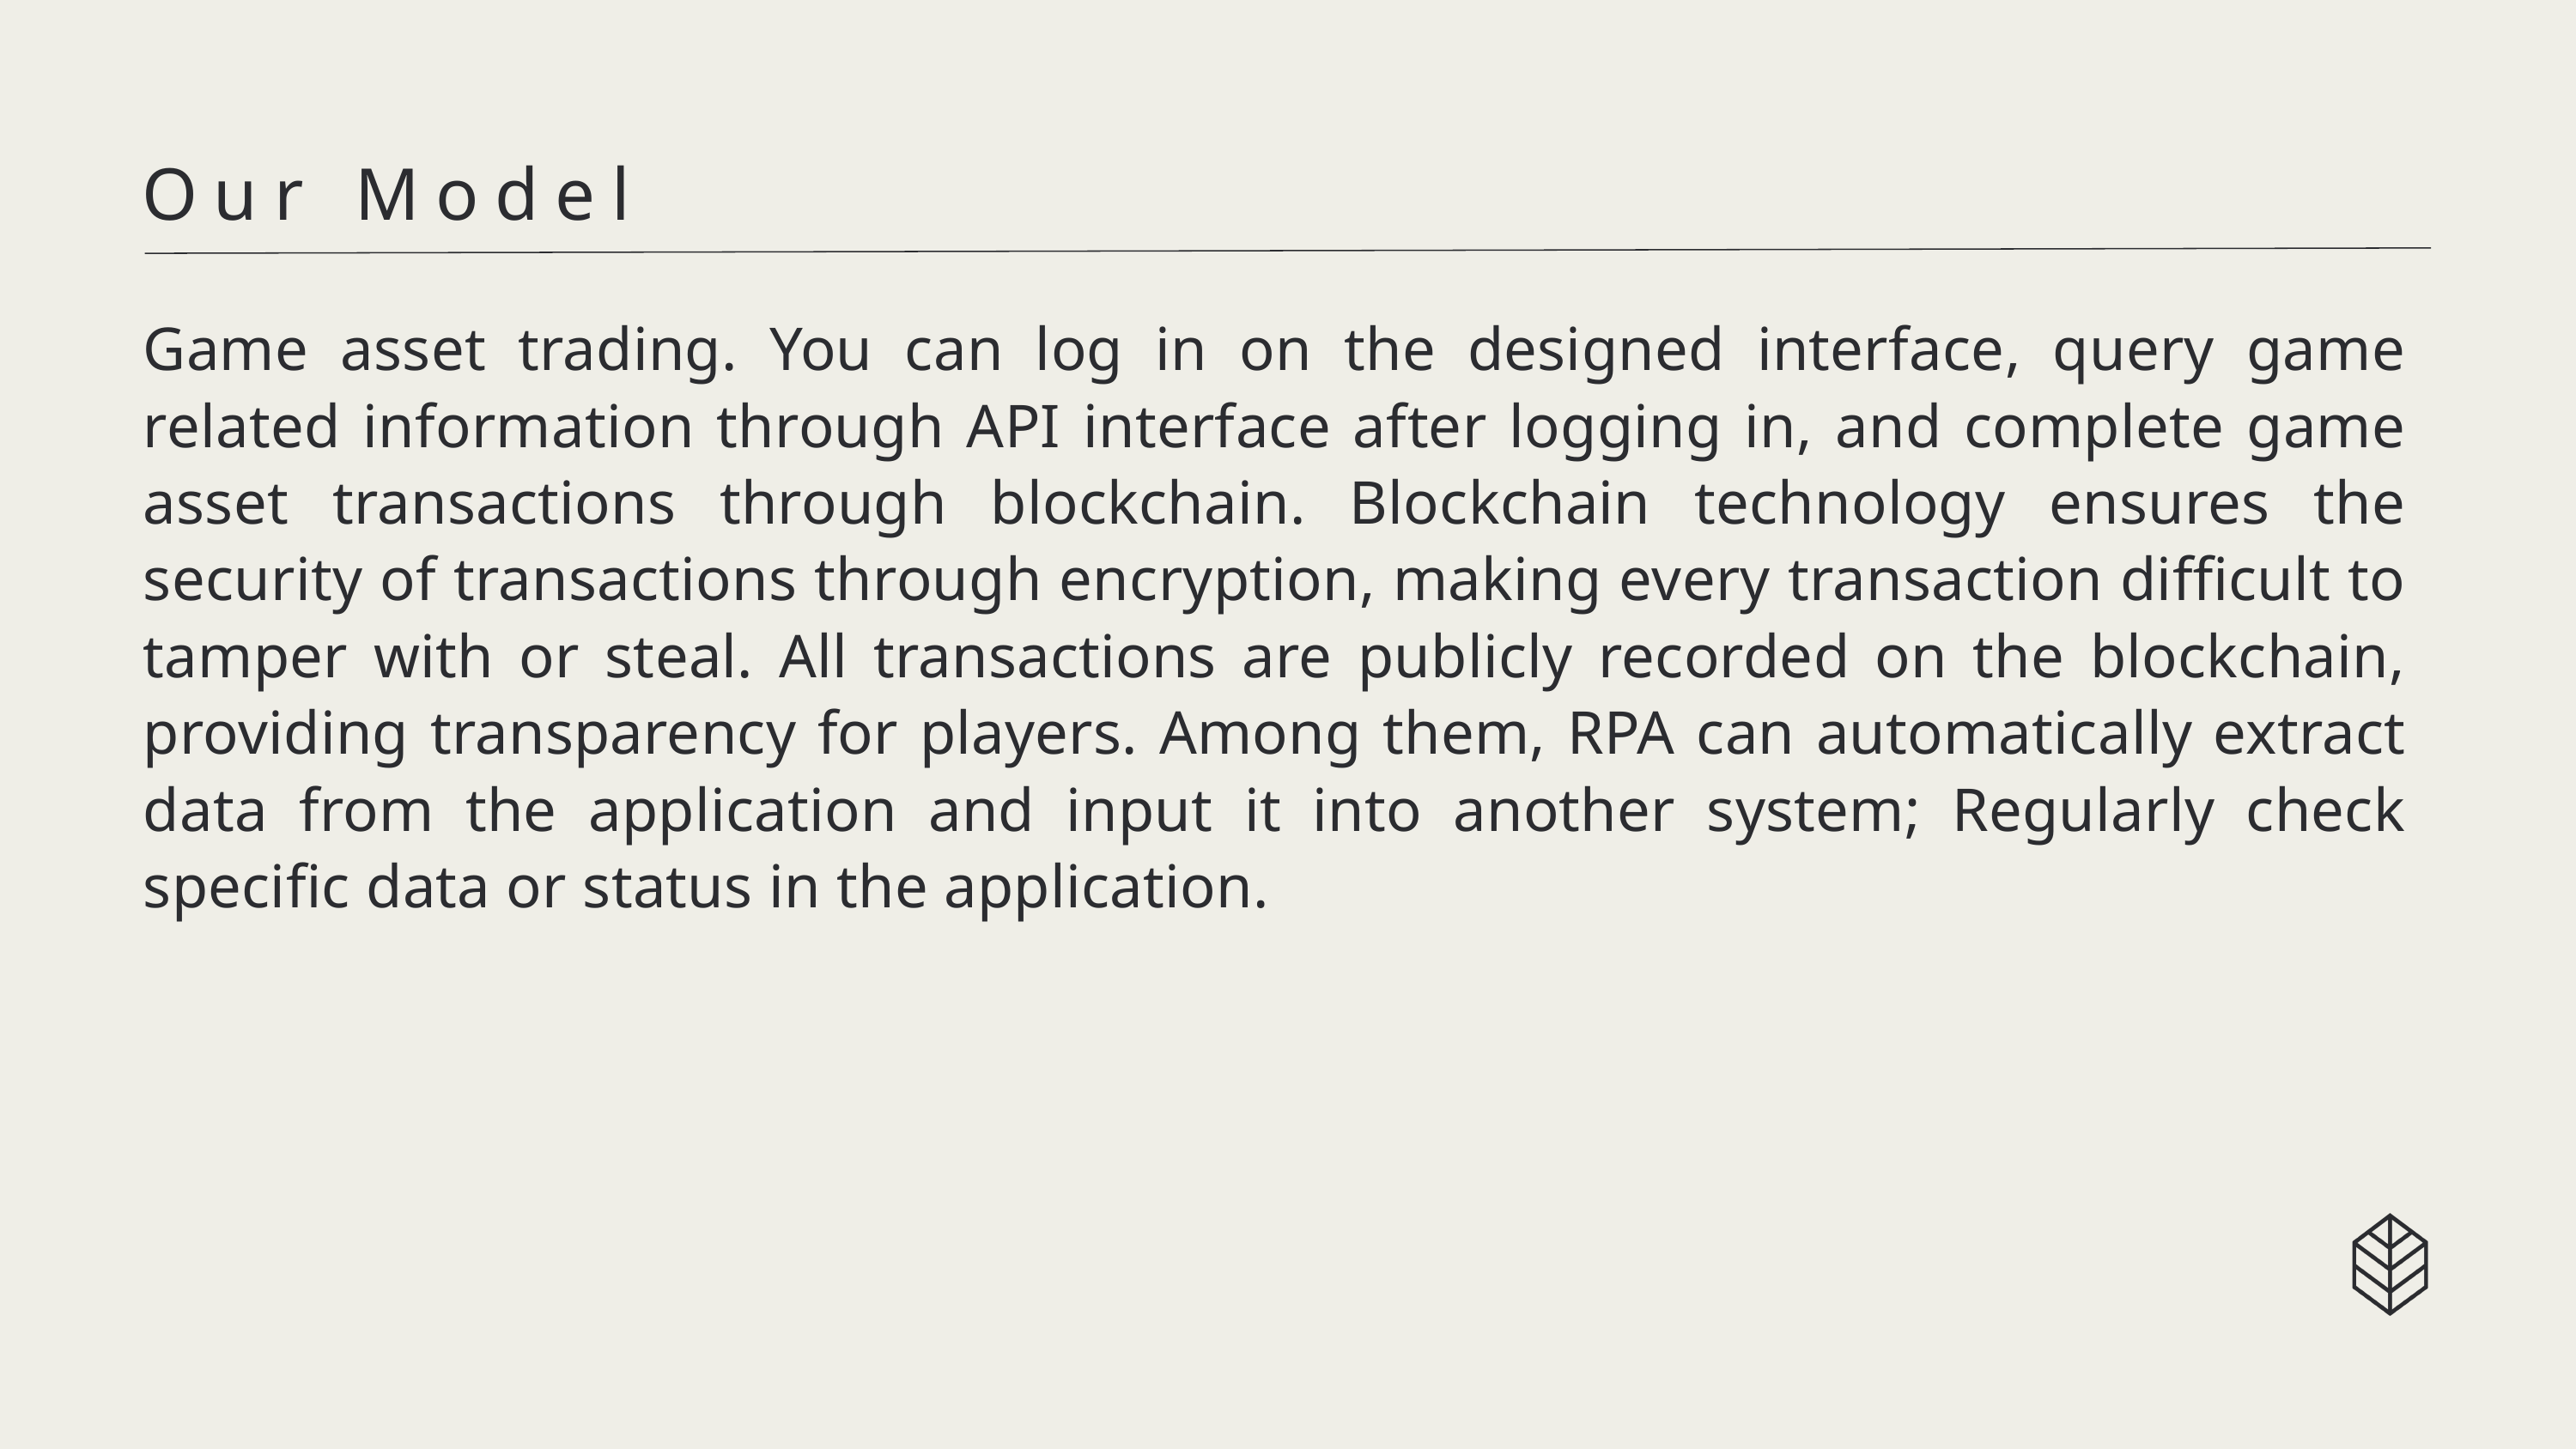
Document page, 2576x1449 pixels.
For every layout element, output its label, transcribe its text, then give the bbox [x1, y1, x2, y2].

text_box Our Model [142, 134, 2428, 234]
text_box [2352, 1213, 2428, 1316]
text_box Game asset trading. You can log in on the designed interface, query game related information through API interface after logging in, and complete game asset transactions through blockchain. Blockchain technology ensures the security of transactions through encryption, making every transaction difficult to tamper with or steal. All transactions are publicly recorded on the blockchain, providing transparency for players. Among them, RPA can automatically extract data from the application and input it into another system; Regularly check specific data or status in the application. [143, 306, 2410, 920]
